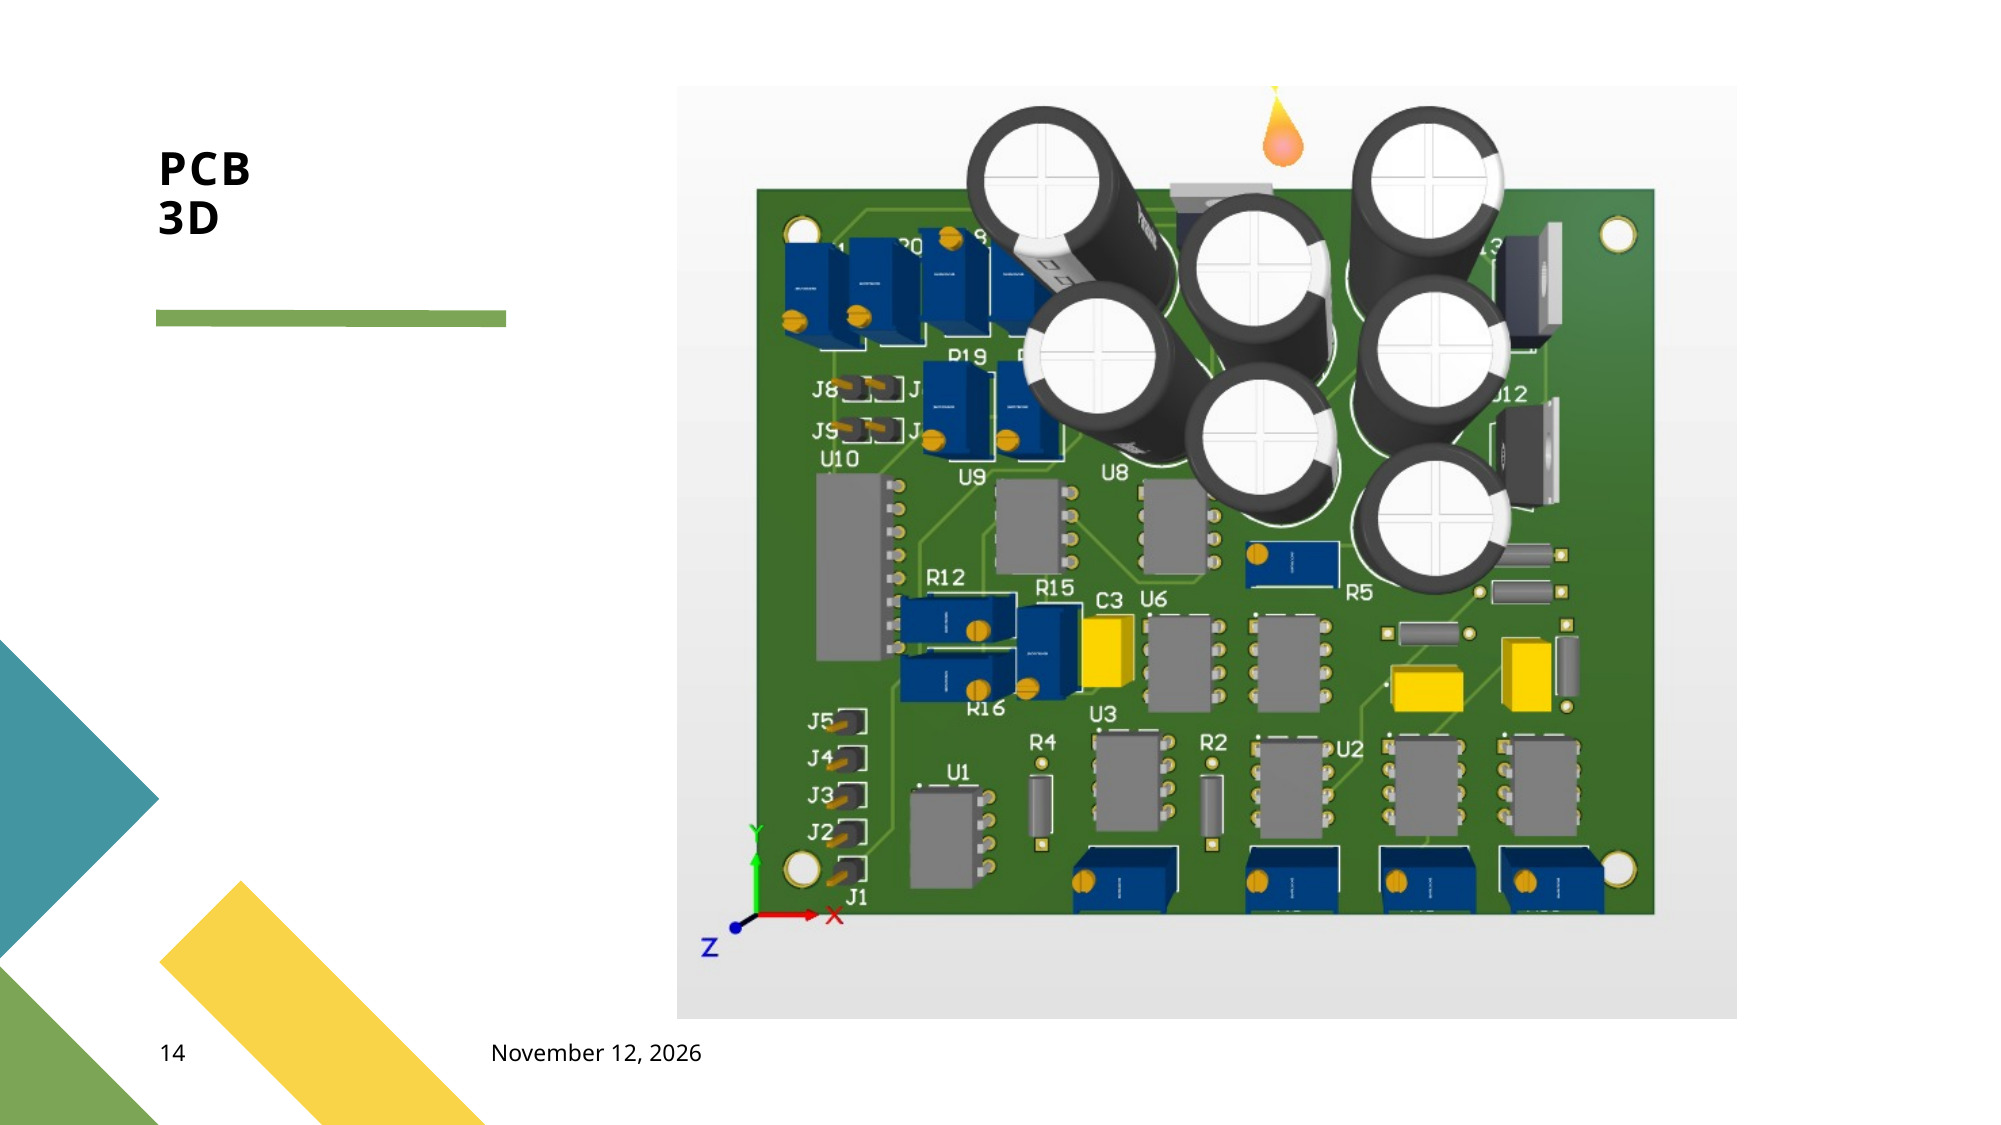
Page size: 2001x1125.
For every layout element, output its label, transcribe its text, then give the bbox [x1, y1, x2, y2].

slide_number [490, 1038, 707, 1080]
picture [677, 86, 1737, 1019]
title PCB 3D [158, 144, 677, 245]
slide_number 14 [159, 1038, 246, 1080]
